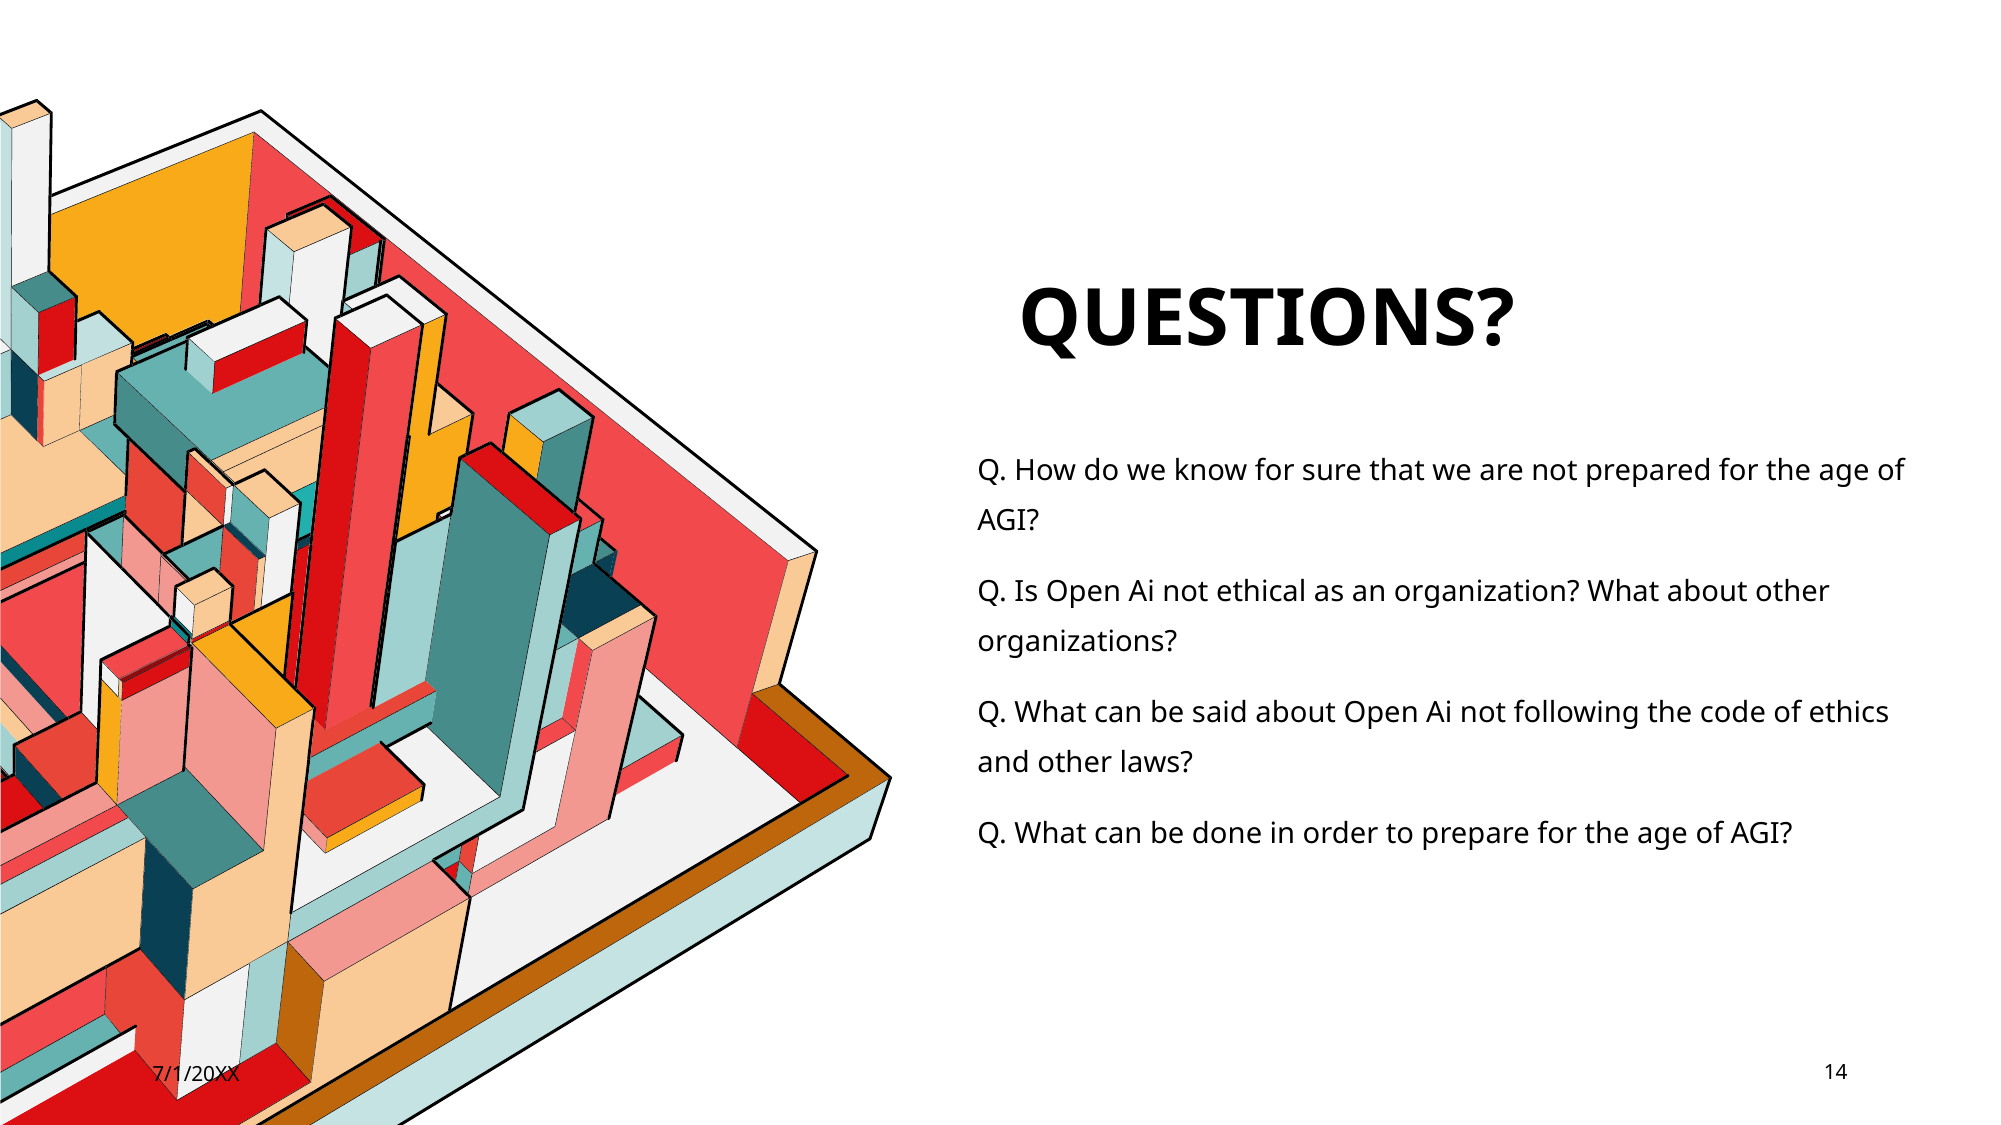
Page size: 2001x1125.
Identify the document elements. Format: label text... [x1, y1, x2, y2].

title Questions? [1003, 211, 1904, 428]
list Q. How do we know for sure that we are not prepared for the age of AGI? Q. Is Open Ai not ethical as an organization? What about other organizations? Q. What can be said about Open Ai not following the code of ethics and other laws? Q. What can be done in order to prepare for the age of AGI? [962, 428, 1946, 1014]
slide_number 14 [1412, 1042, 1863, 1103]
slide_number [137, 1042, 588, 1103]
